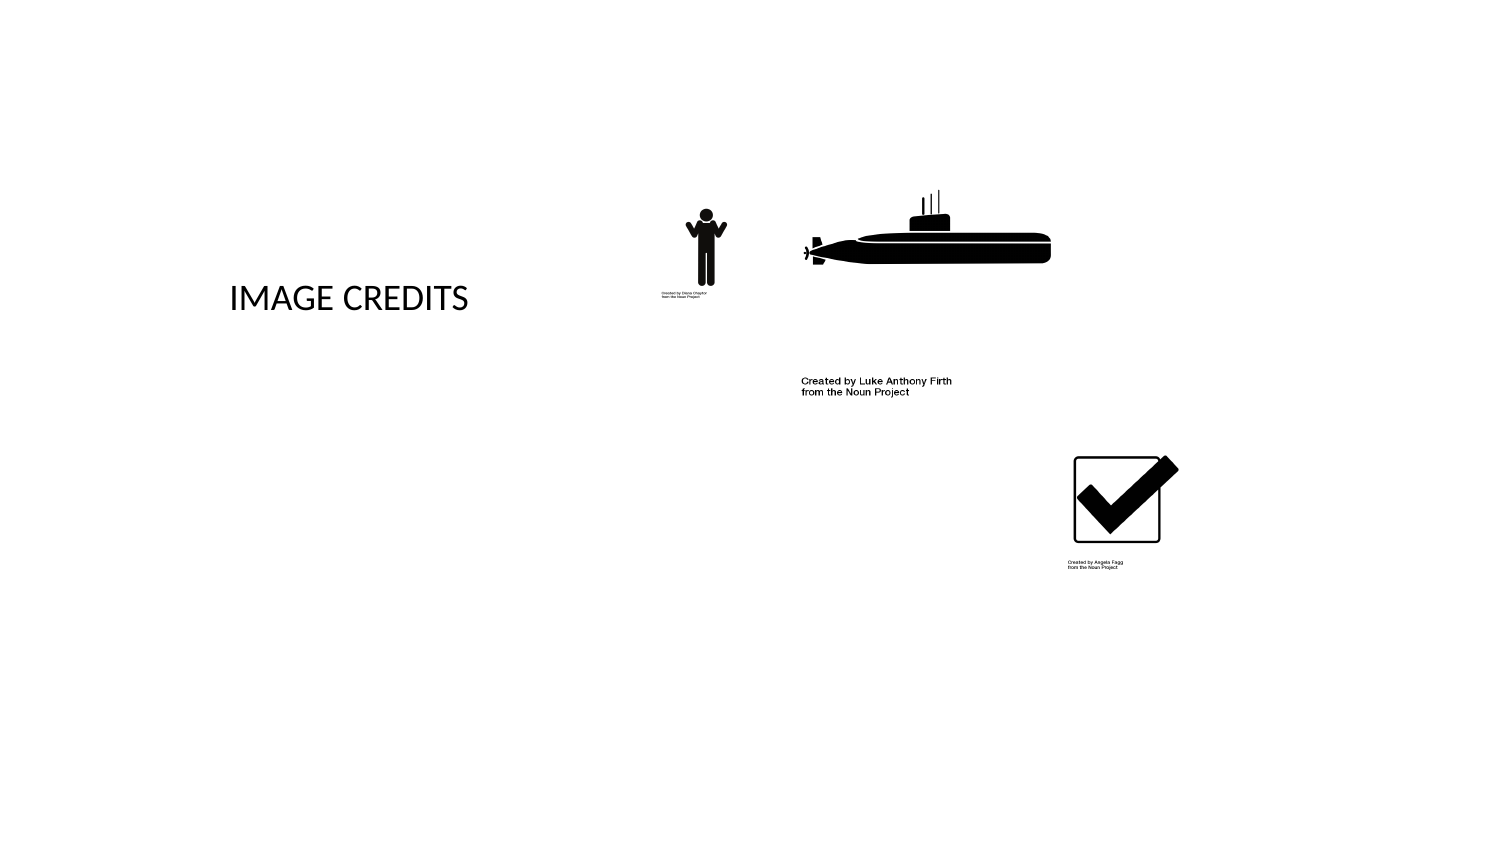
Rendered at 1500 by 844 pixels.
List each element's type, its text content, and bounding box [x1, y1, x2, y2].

picture [780, 118, 1075, 413]
text_box IMAGE CREDITS [214, 265, 485, 326]
picture [1057, 441, 1194, 577]
picture [654, 204, 758, 304]
